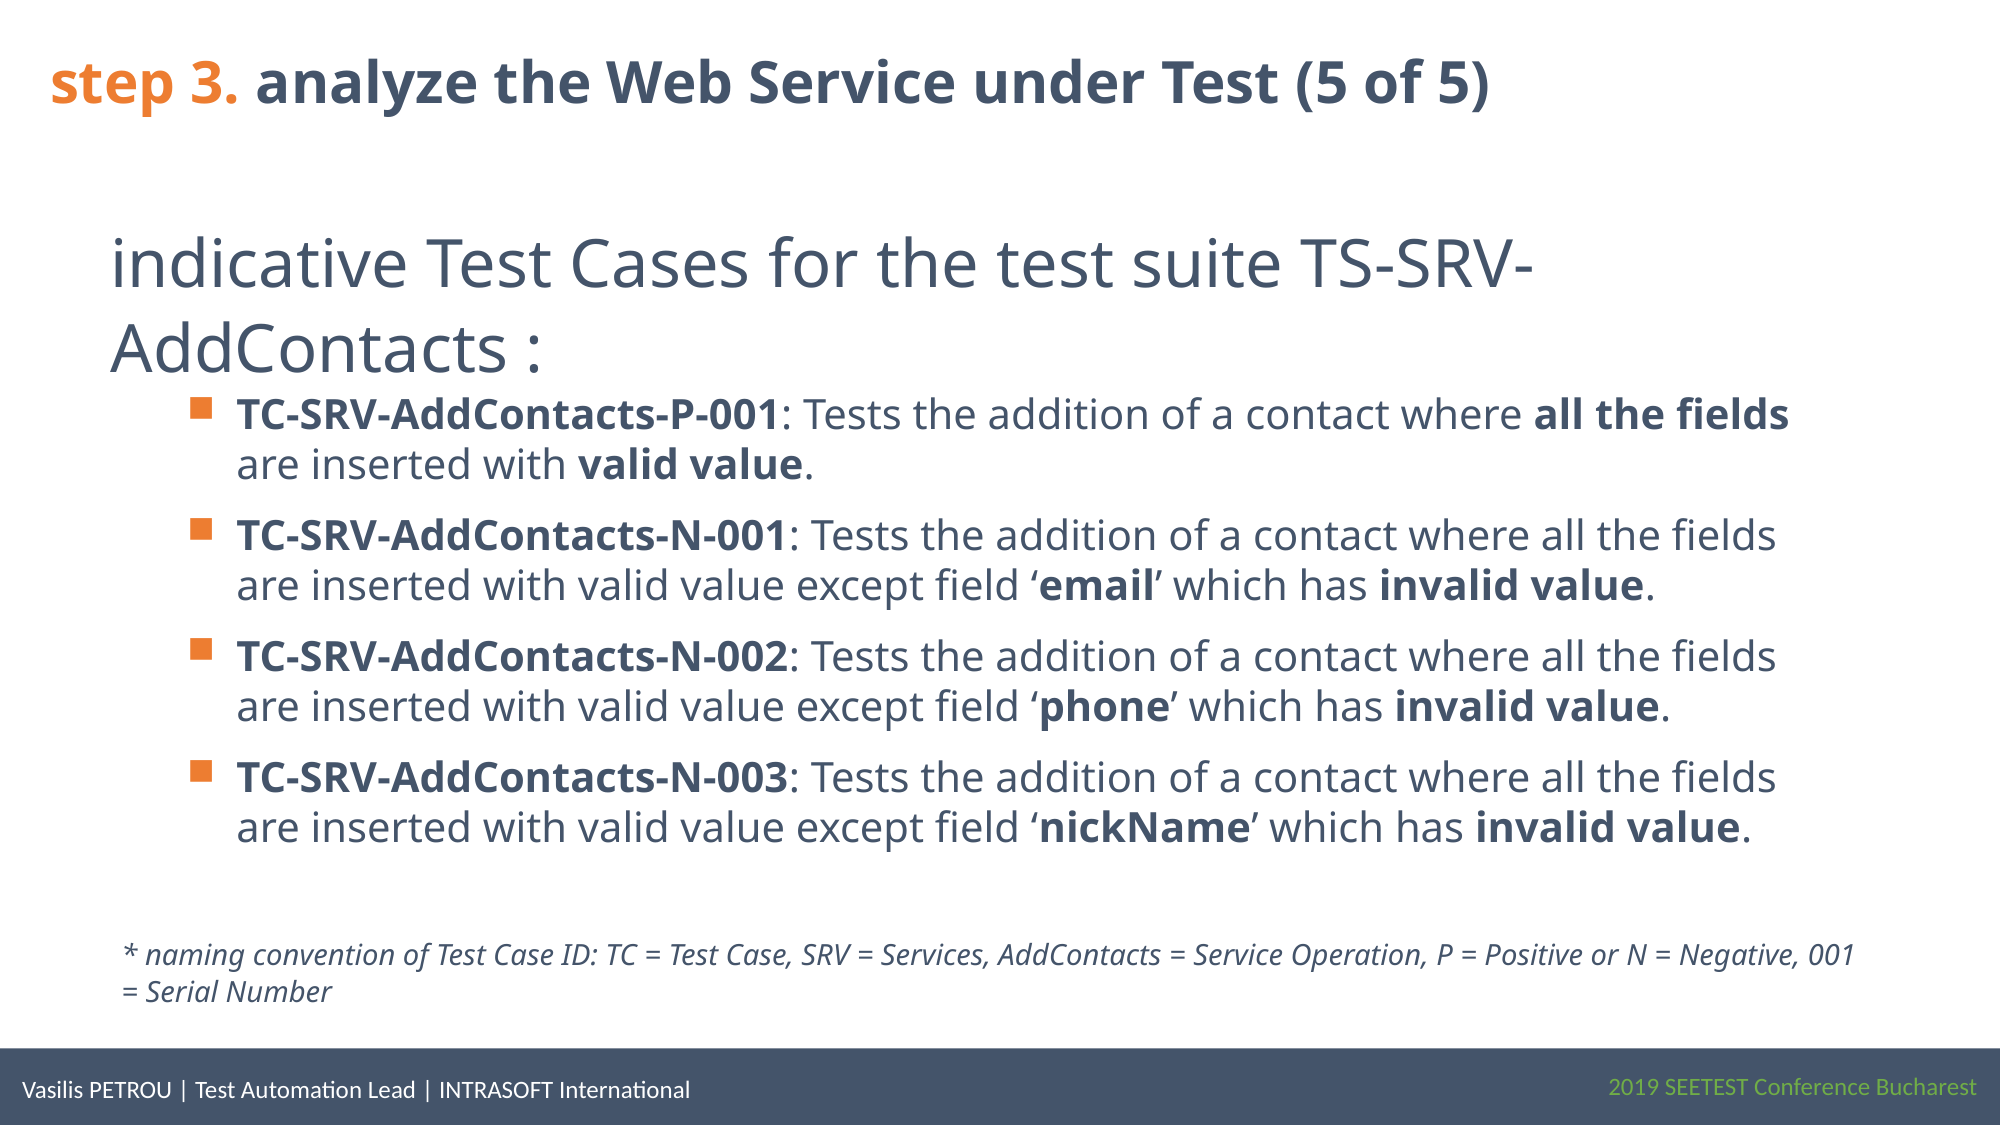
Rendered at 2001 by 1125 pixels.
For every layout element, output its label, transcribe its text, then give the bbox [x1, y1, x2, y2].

text_box [0, 1047, 2000, 1125]
text_box step 3. analyze the Web Service under Test (5 of 5) [35, 33, 1598, 124]
footer 2019 SEETEST Conference Bucharest [1444, 1055, 1993, 1116]
text_box * naming convention of Test Case ID: TC = Test Case, SRV = Services, AddContacts = Service Operation, P = Positive or N = Negative, 001 = Serial Number [106, 925, 1894, 1016]
text_box Vasilis PETROU | Test Automation Lead | INTRASOFT International [7, 1058, 714, 1119]
text_box TC-SRV-AddContacts-P-001: Tests the addition of a contact where all the fields are inserted with valid value. TC-SRV-AddContacts-N-001: Tests the addition of a contact where all the fields are inserted with valid value except field ‘email’ which has invalid value. TC-SRV-AddContacts-N-002: Tests the addition of a contact where all the fields are inserted with valid value except field ‘phone’ which has invalid value. TC-SRV-AddContacts-N-003: Tests the addition of a contact where all the fields are inserted with valid value except field ‘nickName’ which has invalid value. [171, 382, 1829, 925]
text_box indicative Test Cases for the test suite TS-SRV-AddContacts : [95, 207, 1861, 394]
